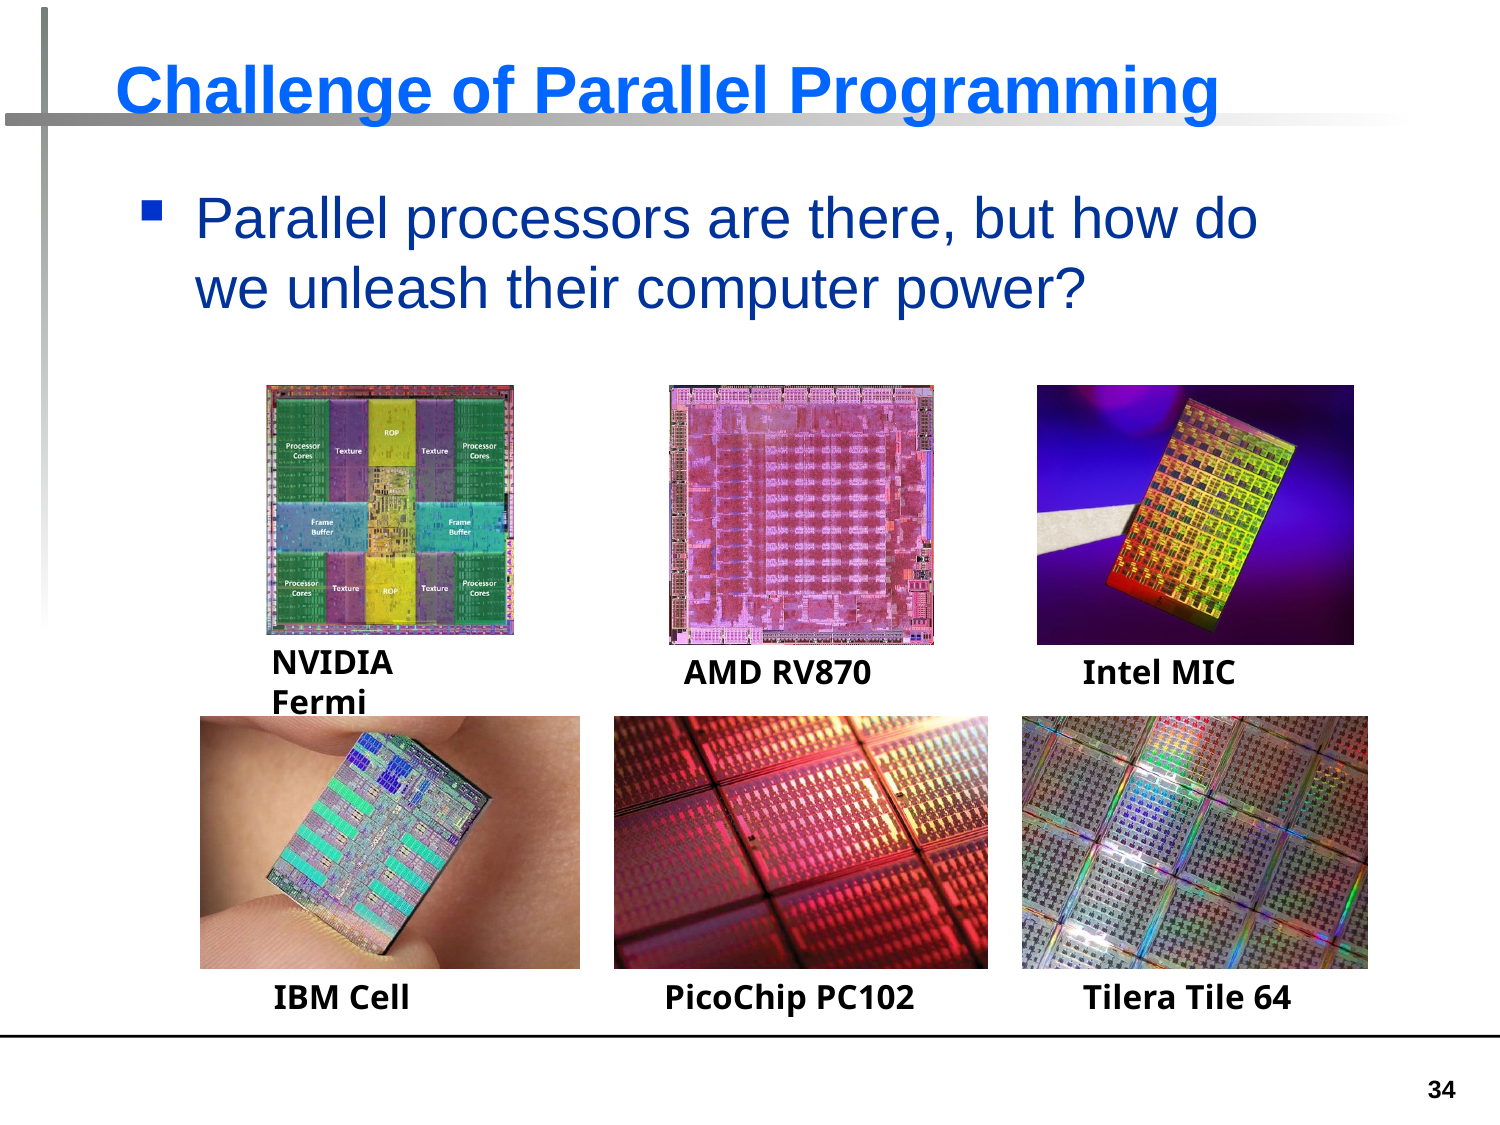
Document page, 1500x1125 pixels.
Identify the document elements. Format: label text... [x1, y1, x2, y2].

text_box IBM Cell [259, 978, 514, 1024]
text_box AMD RV870 [669, 652, 924, 699]
title Challenge of Parallel Programming [100, 38, 1459, 135]
picture [200, 715, 580, 970]
text_box Intel MIC [1068, 653, 1323, 699]
picture [614, 715, 988, 970]
picture [1036, 385, 1354, 645]
picture [266, 385, 514, 635]
picture [669, 385, 934, 645]
picture [1022, 715, 1369, 970]
list Parallel processors are there, but how do we unleash their computer power? [123, 172, 1318, 911]
text_box Tilera Tile 64 [1068, 978, 1323, 1024]
text_box NVIDIA Fermi [256, 633, 511, 714]
text_box PicoChip PC102 [649, 978, 944, 1024]
